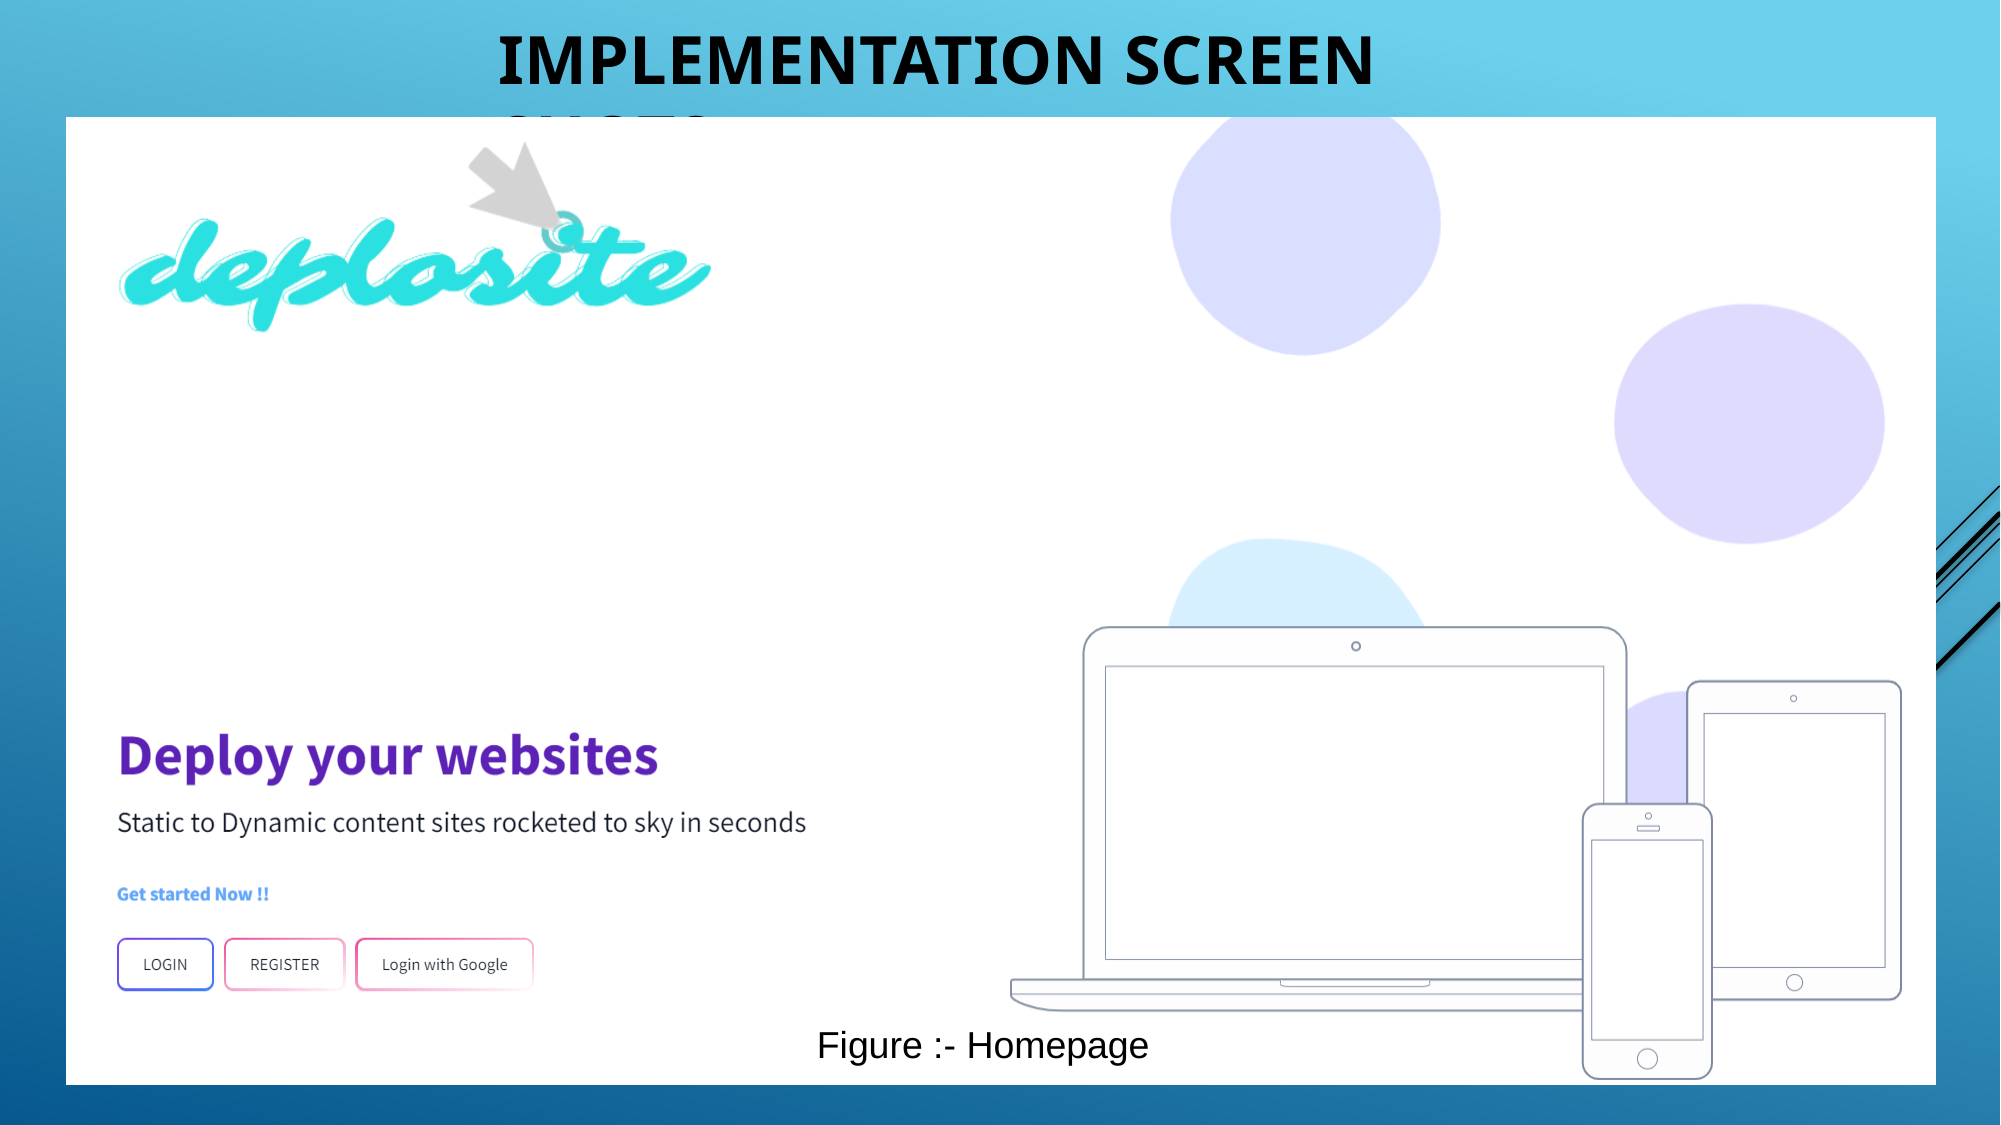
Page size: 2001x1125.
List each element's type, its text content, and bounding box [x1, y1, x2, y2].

text_box Implementation SCreen SHOTS [483, 10, 1624, 116]
picture [65, 117, 1936, 1085]
